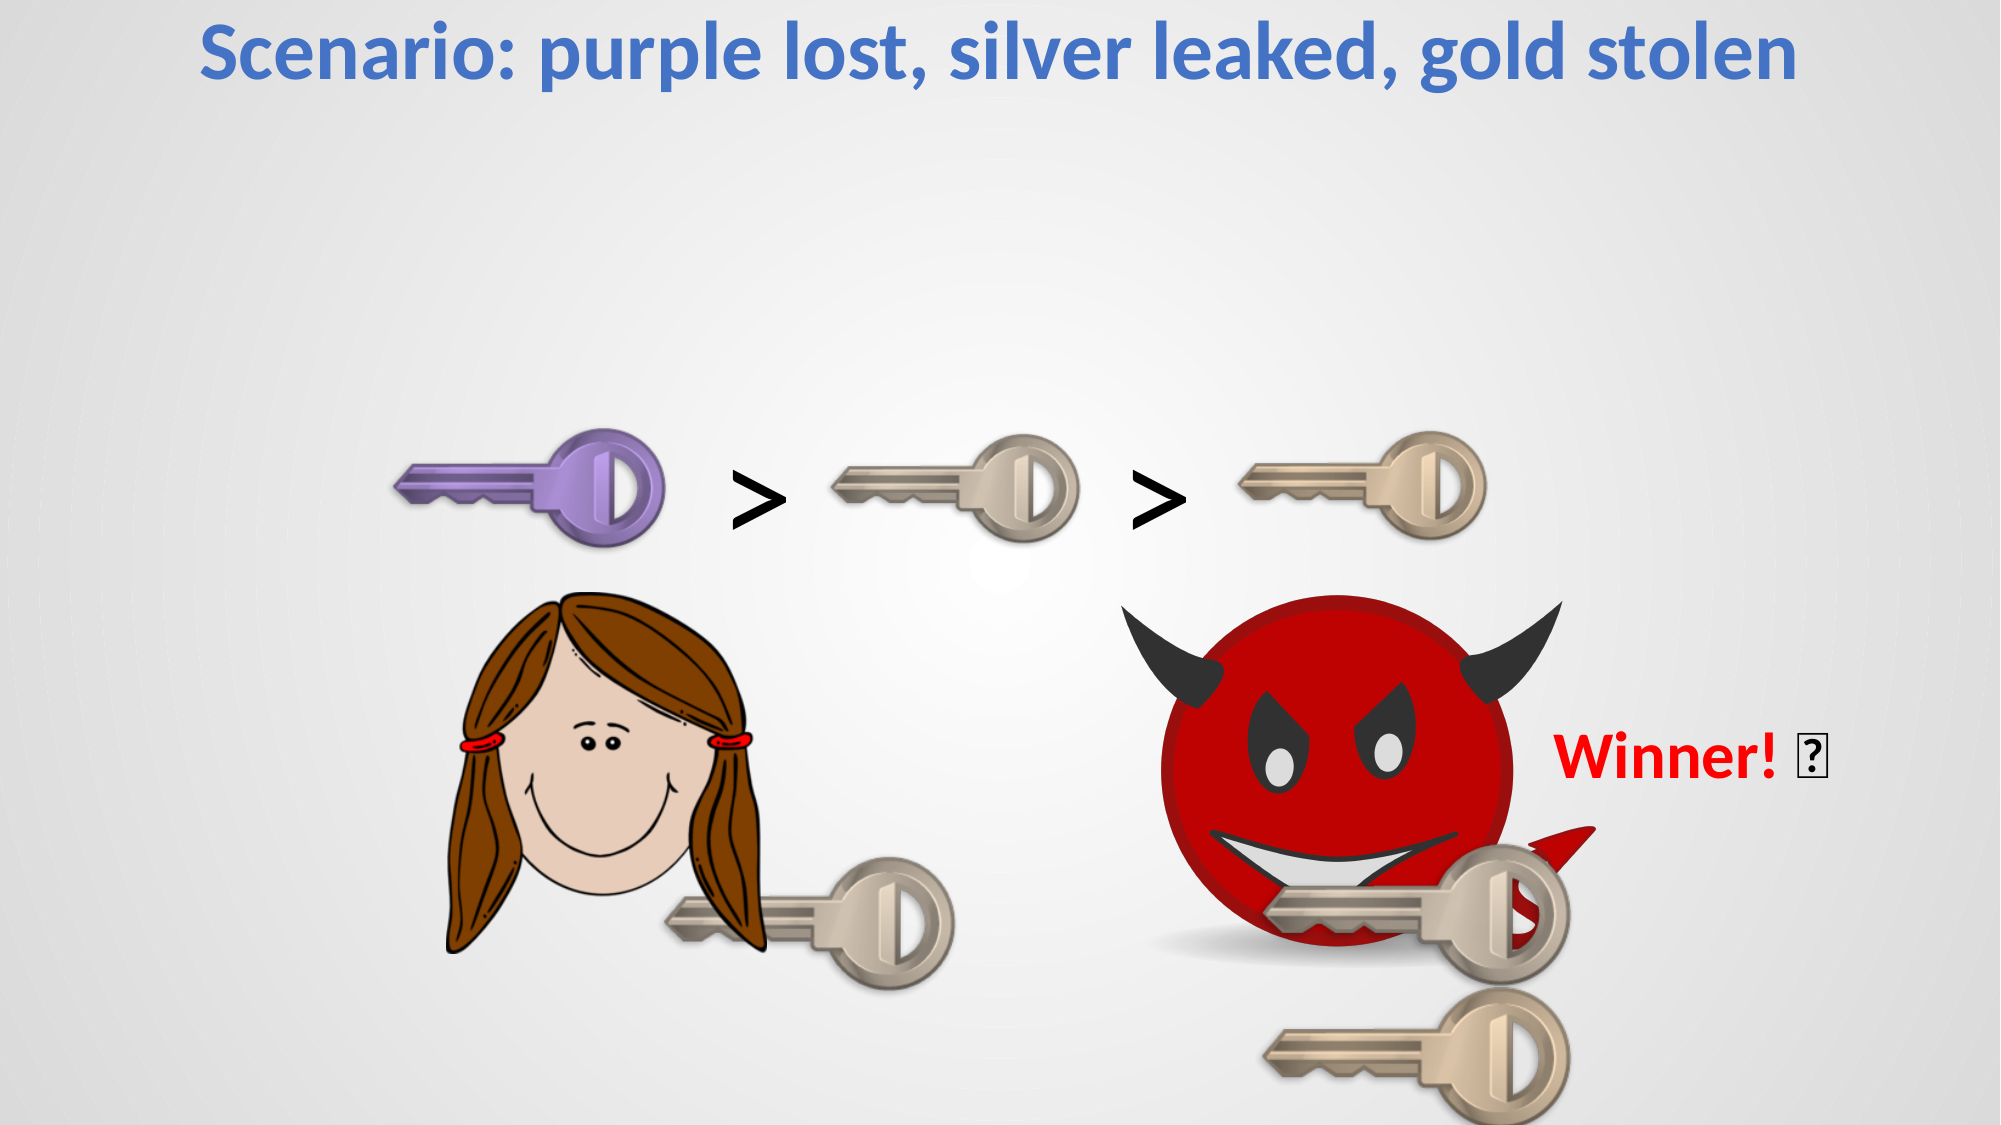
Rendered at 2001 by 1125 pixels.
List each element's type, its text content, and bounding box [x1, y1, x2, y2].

picture [1121, 595, 1596, 1125]
title Scenario: purple lost, silver leaked, gold stolen [0, 0, 2000, 106]
picture [446, 592, 962, 1080]
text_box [376, 346, 1491, 630]
text_box Winner! 🎉 [1596, 704, 2000, 800]
